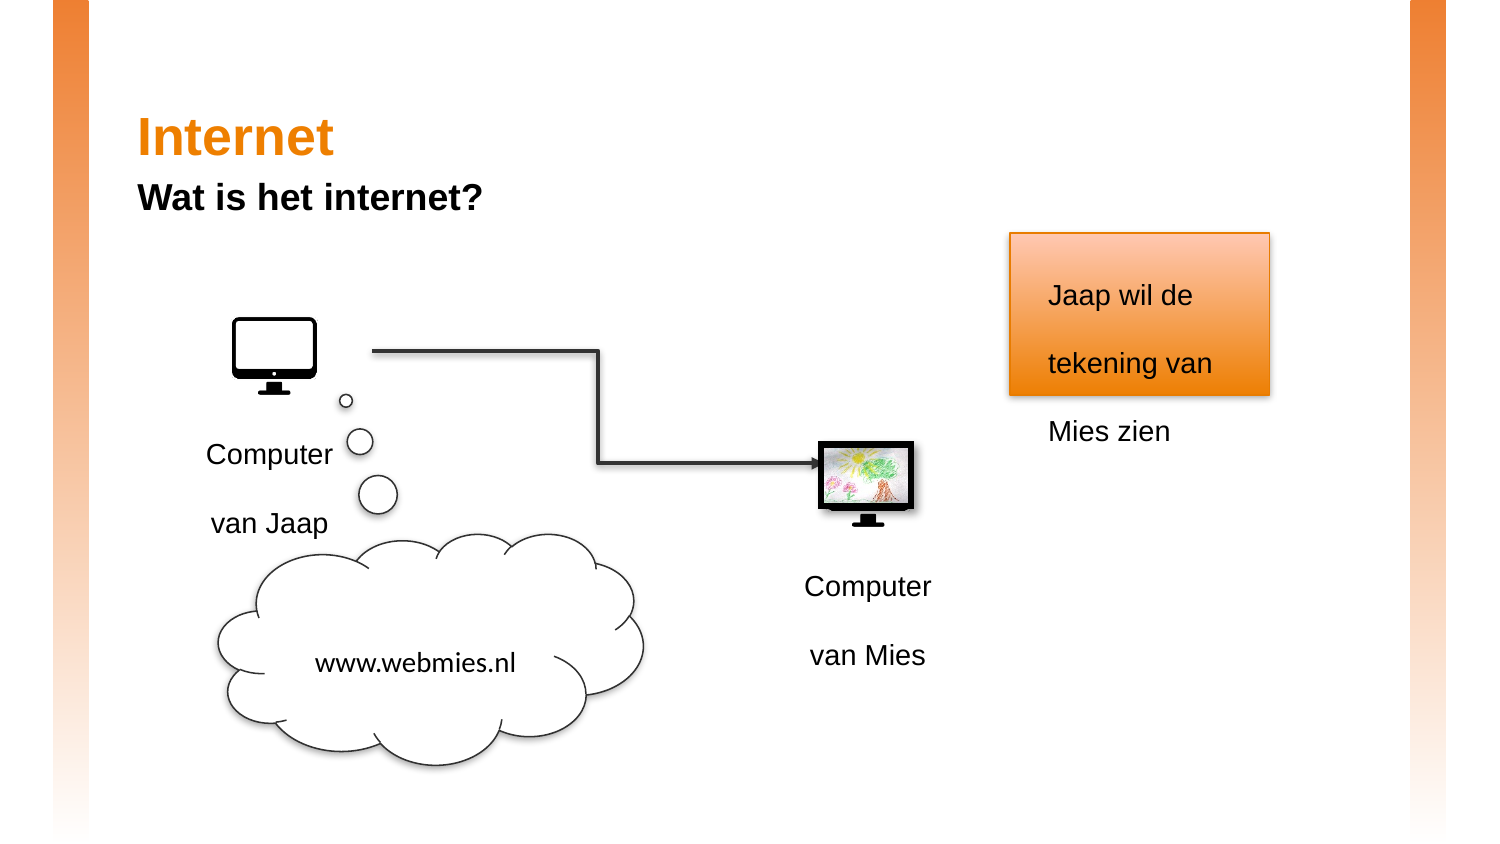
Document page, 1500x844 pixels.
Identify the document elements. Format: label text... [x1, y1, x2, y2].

title Internet [122, 94, 1400, 165]
text_box www.webmies.nl [358, 474, 399, 515]
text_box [170, 315, 369, 492]
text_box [1009, 232, 1282, 396]
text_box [773, 447, 963, 624]
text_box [373, 350, 825, 464]
text_box www.webmies.nl [217, 533, 645, 767]
picture [823, 447, 908, 504]
list Wat is het internet? [122, 165, 1400, 210]
